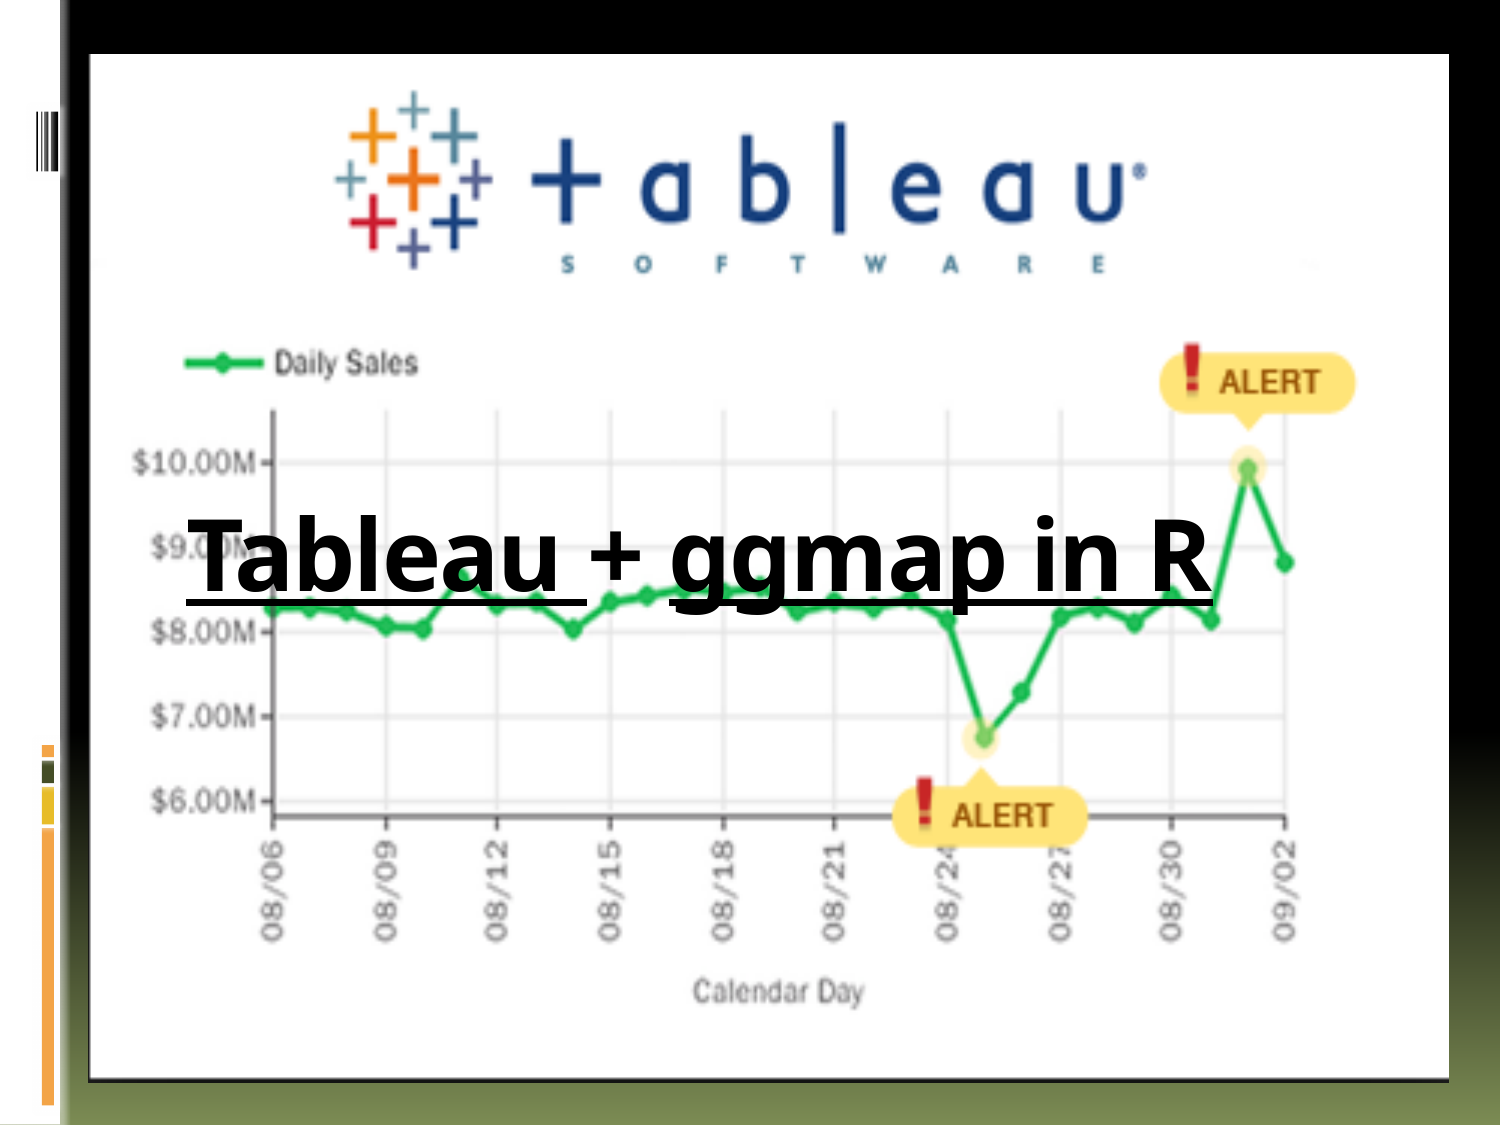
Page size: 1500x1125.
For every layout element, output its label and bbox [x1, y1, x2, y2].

list [88, 54, 1450, 1083]
